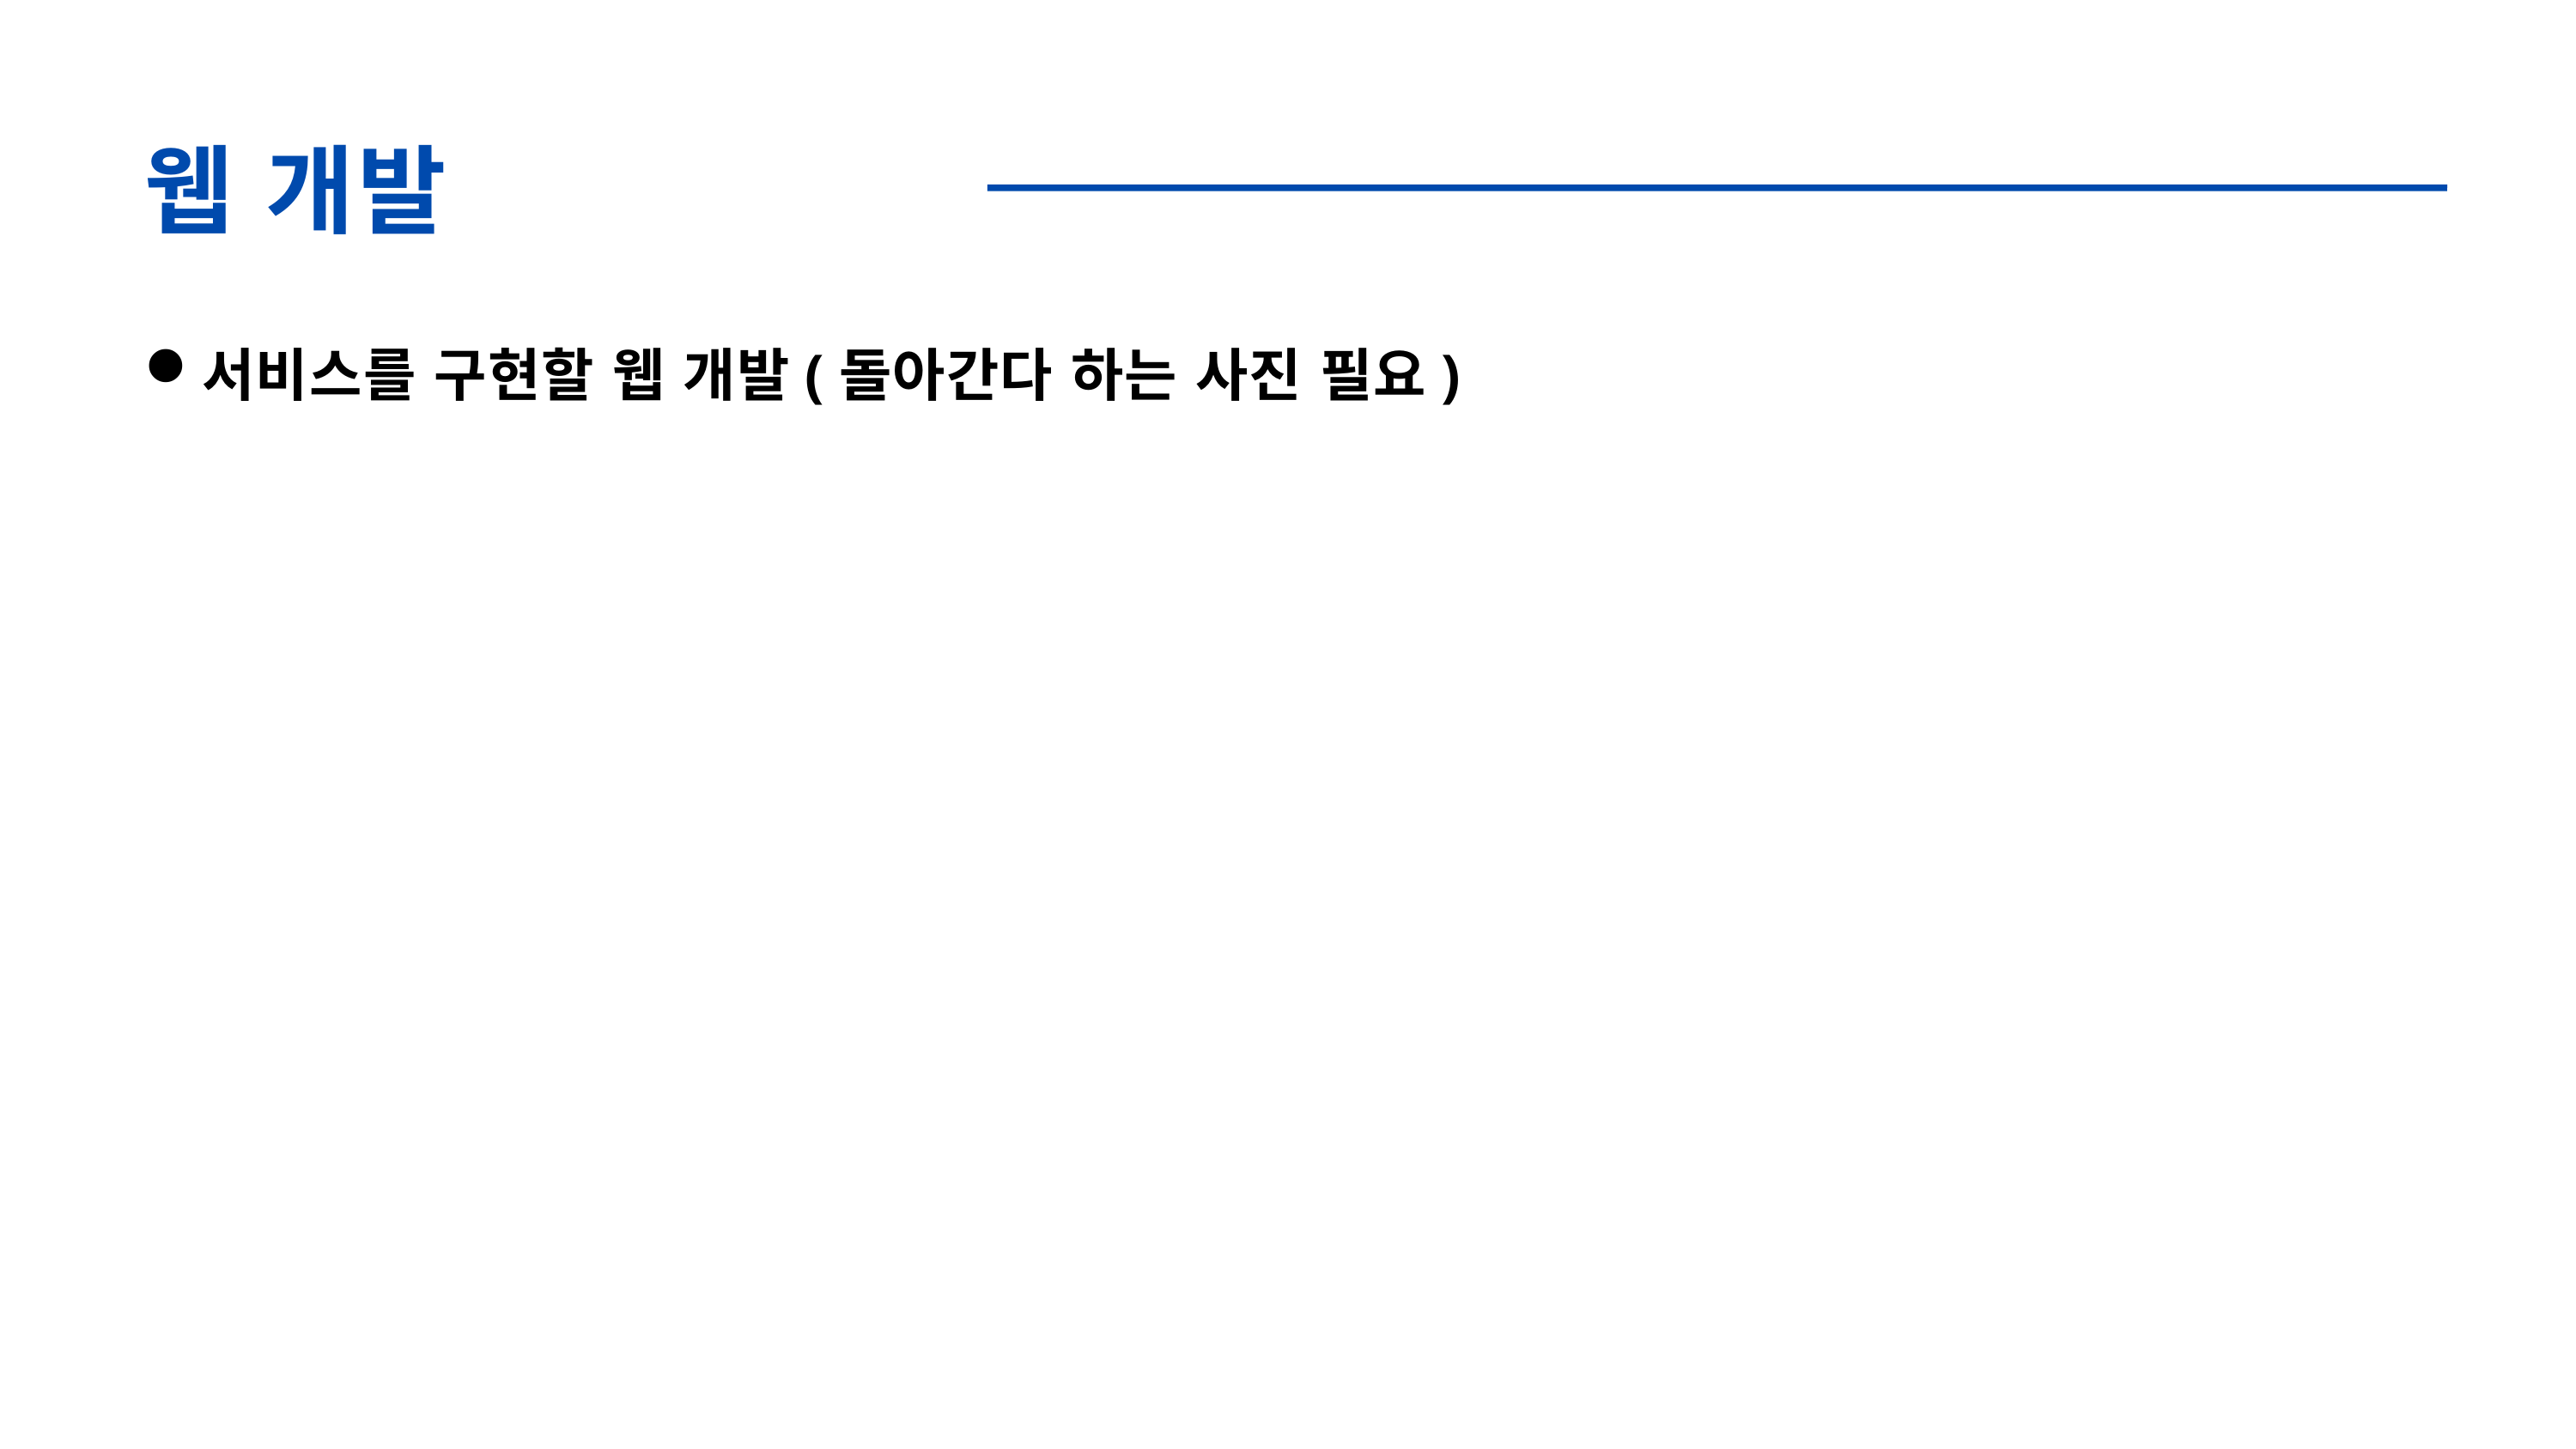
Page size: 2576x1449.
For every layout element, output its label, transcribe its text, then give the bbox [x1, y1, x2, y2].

text_box 서비스를 구현할 웹 개발(돌아간다 하는 사진 필요) [144, 304, 1953, 408]
text_box 웹 개발 [144, 132, 1052, 246]
